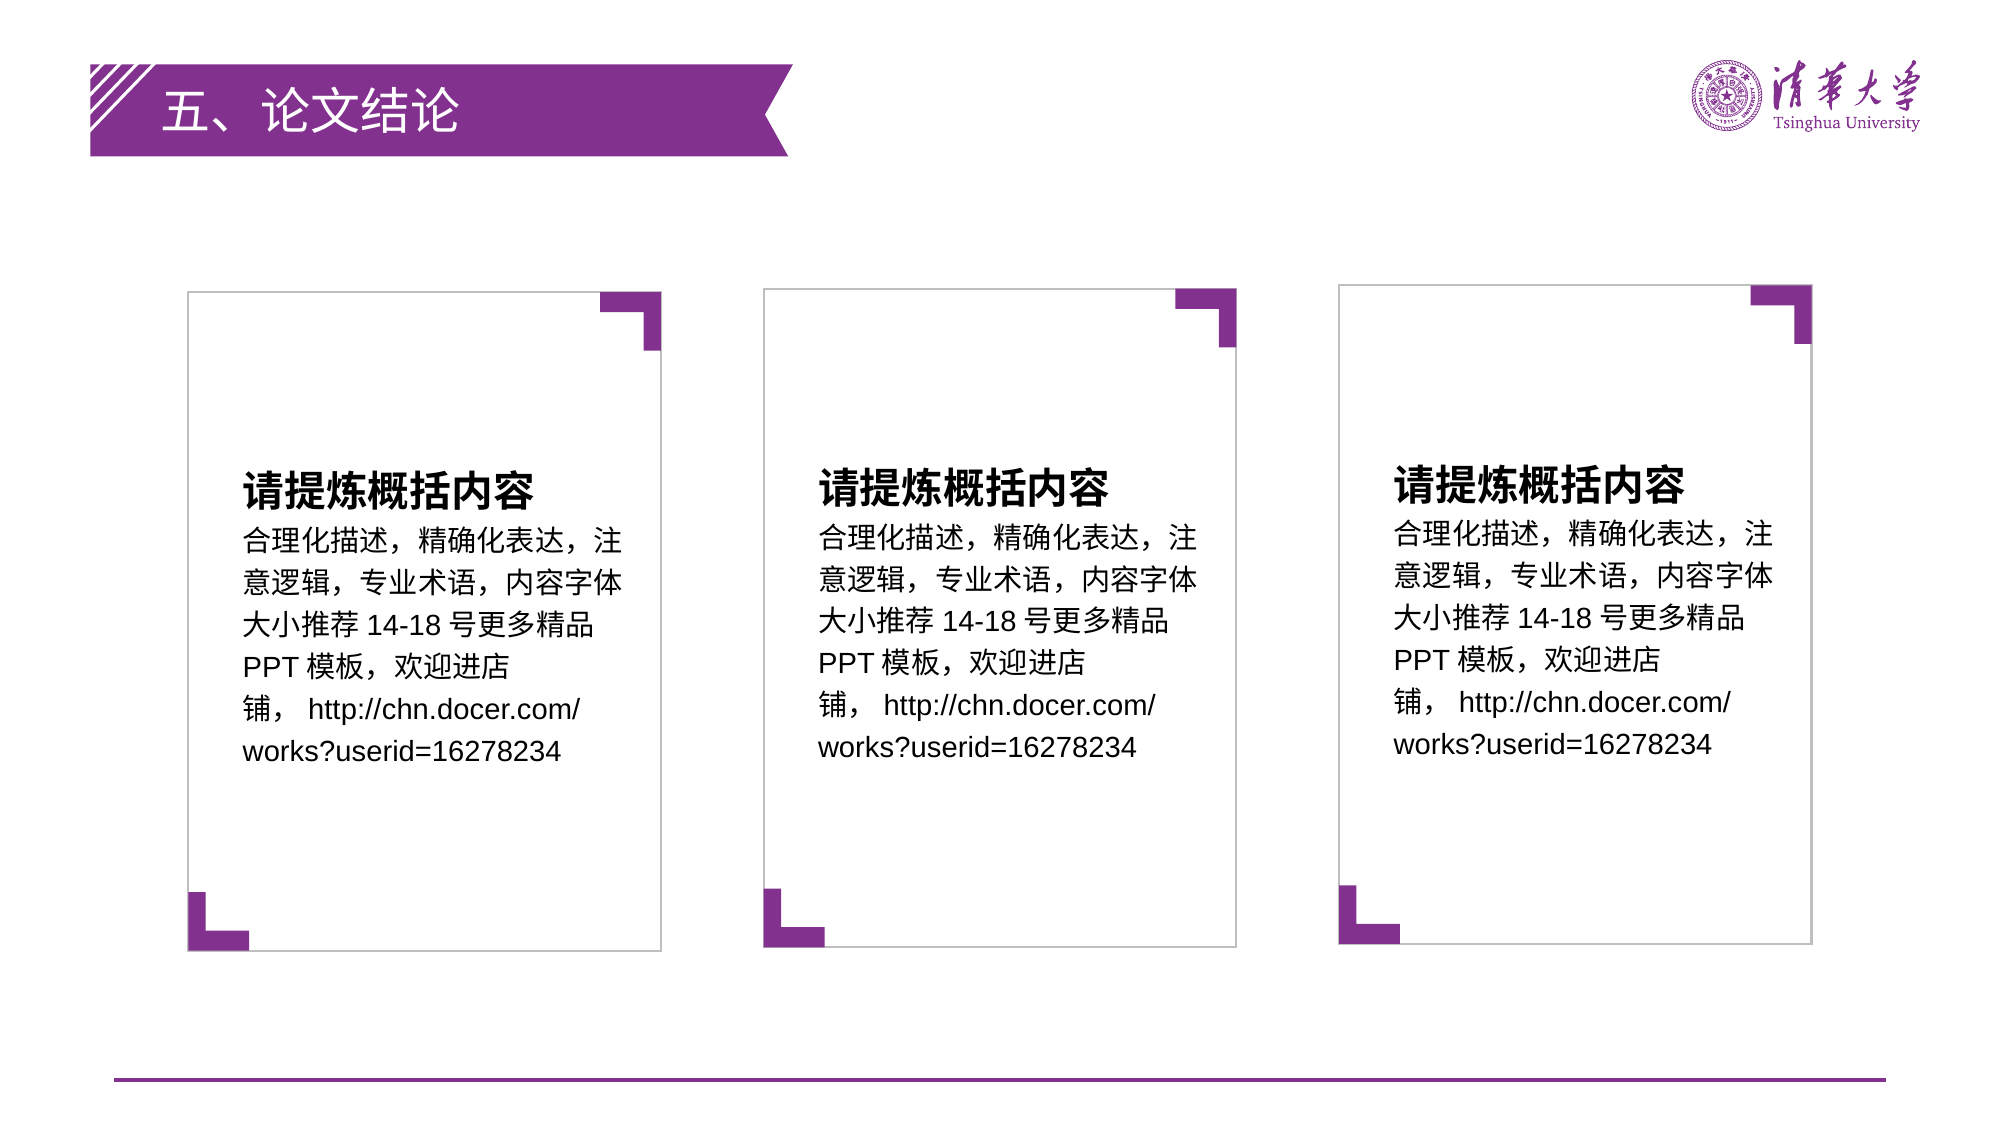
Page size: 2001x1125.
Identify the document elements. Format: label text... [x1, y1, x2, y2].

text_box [763, 288, 1237, 948]
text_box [1338, 285, 1812, 944]
text_box 五、论文结论 [145, 72, 476, 148]
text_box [188, 292, 661, 951]
